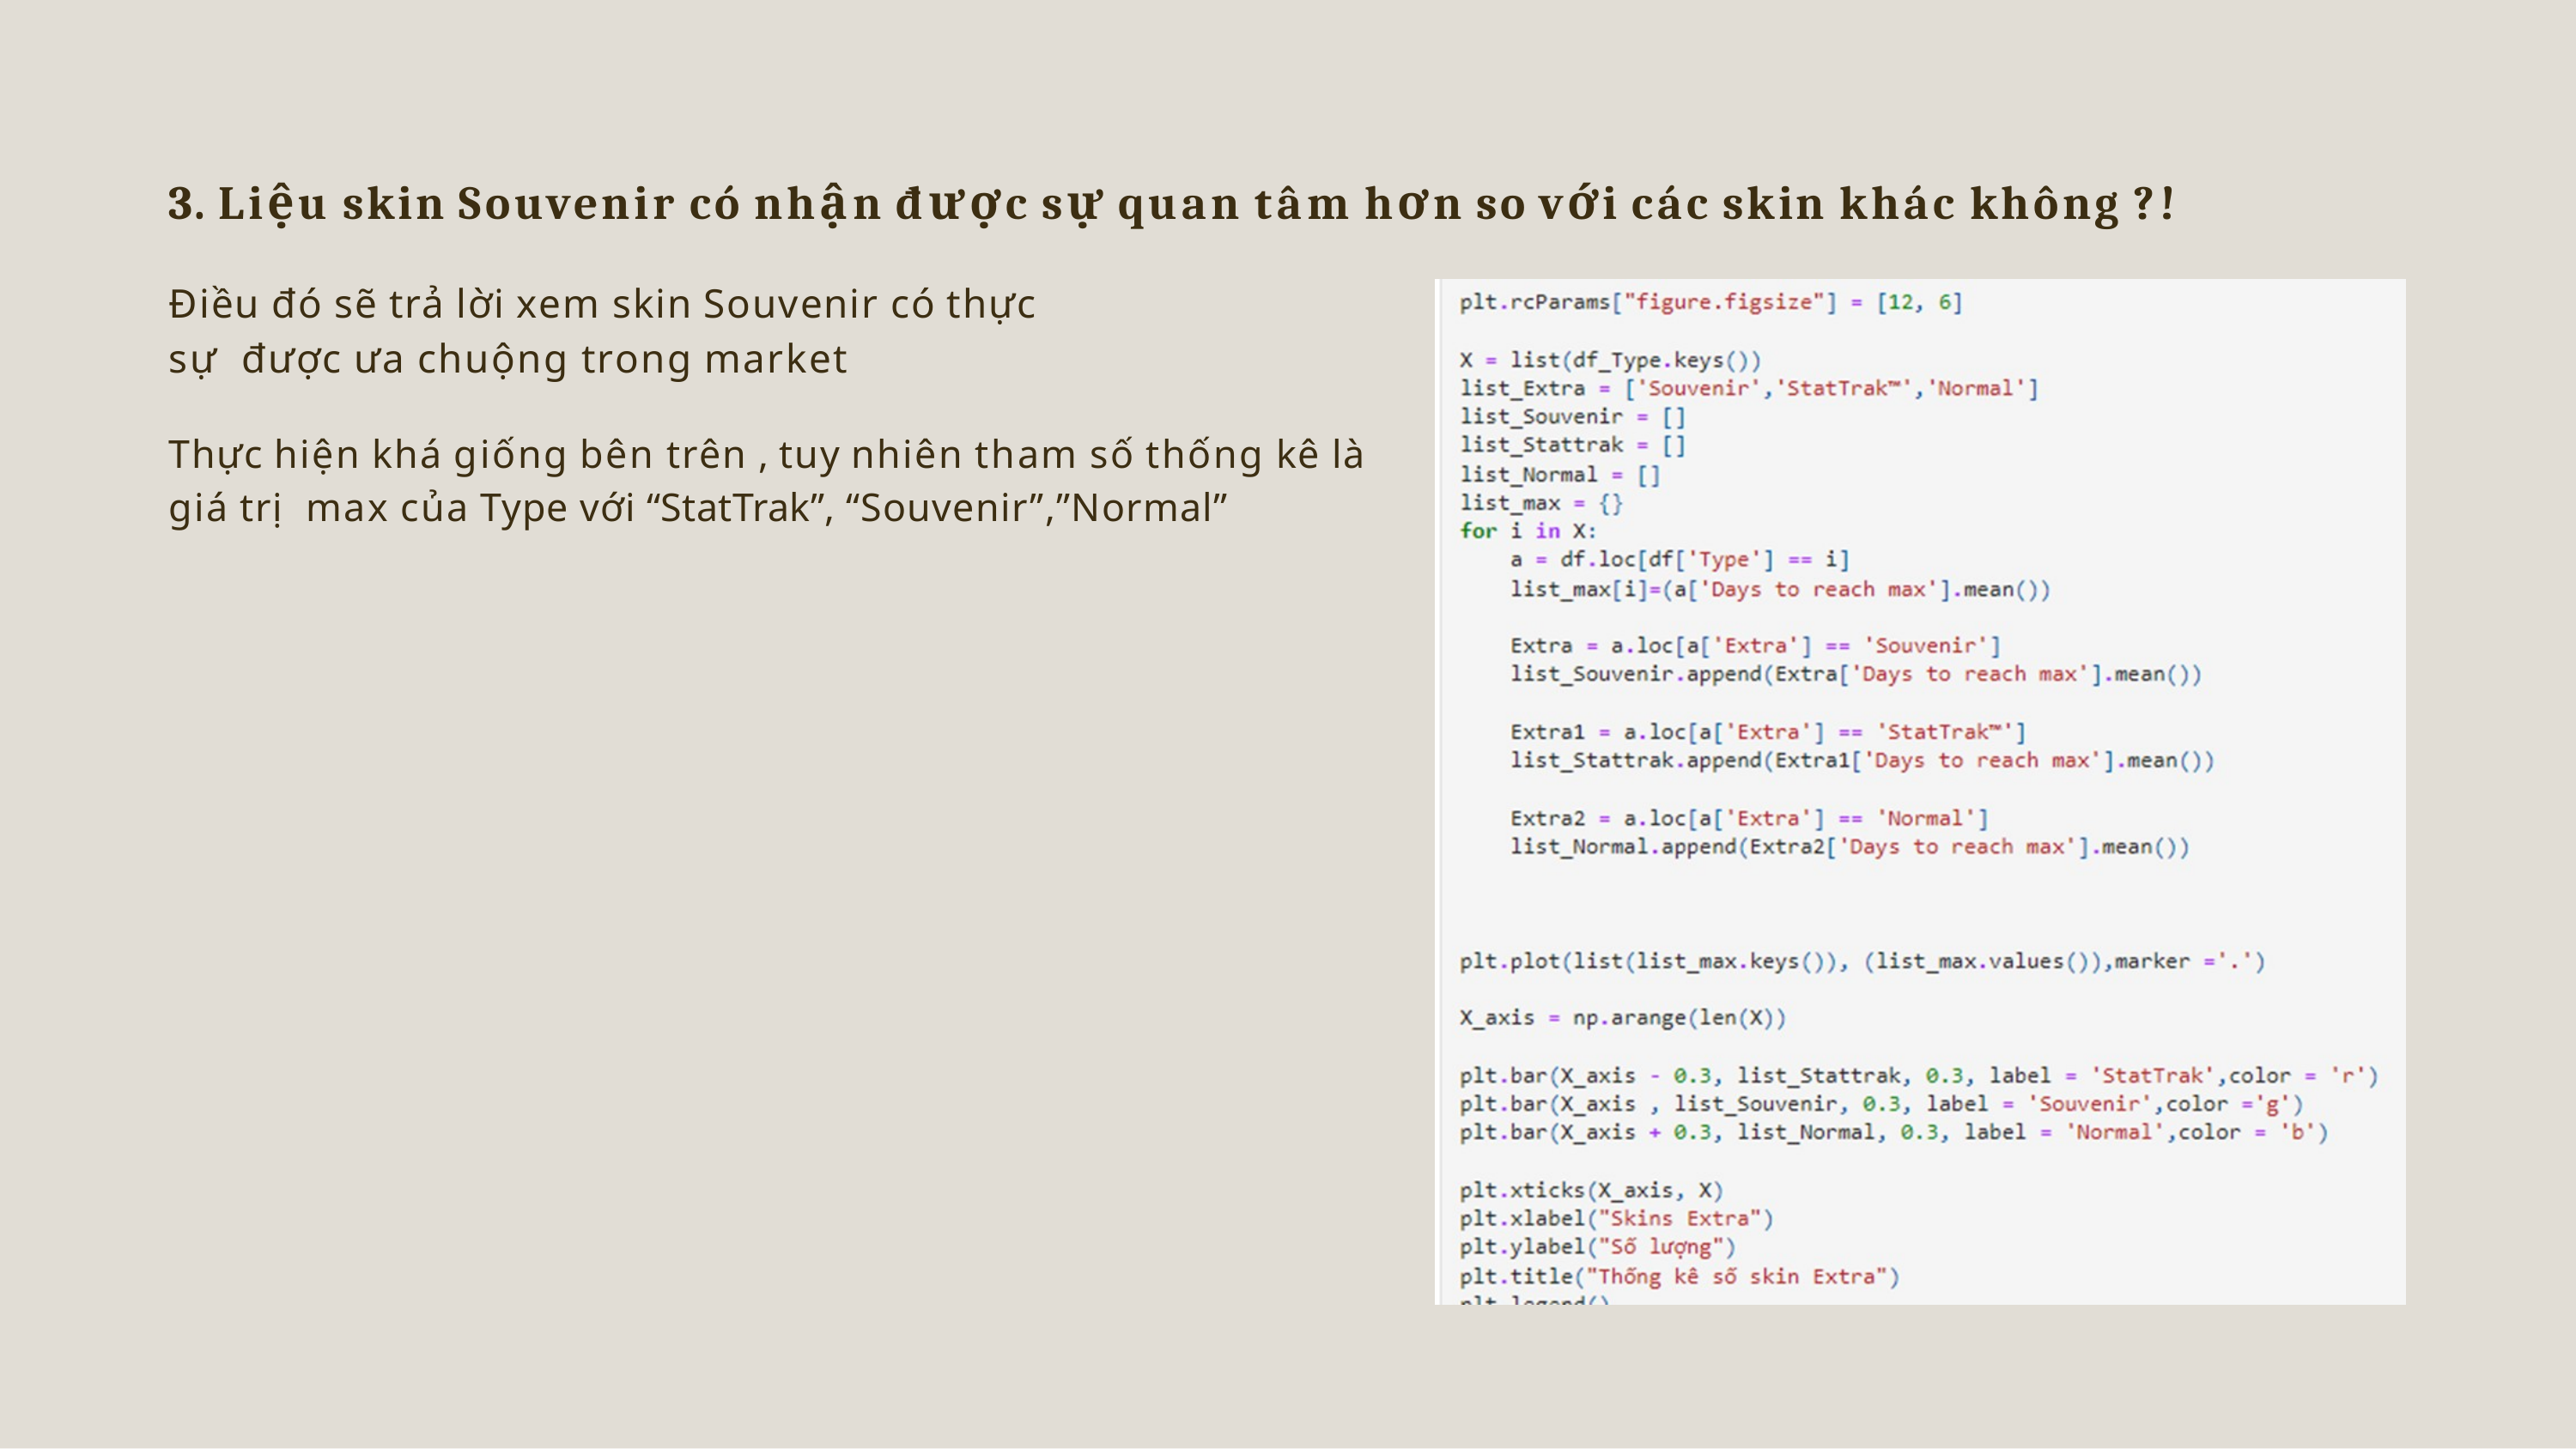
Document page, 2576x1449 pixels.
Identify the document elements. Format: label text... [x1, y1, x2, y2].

title 3. Liệu skin Souvenir có nhận được sự quan tâm hơn so với các skin khác không ?! [167, 169, 2208, 414]
picture [1435, 279, 2406, 1305]
text_box Điều đó sẽ trả lời xem skin Souvenir có thực sự được ưa chuộng trong market Thực hiện khá giống bên trên , tuy nhiên tham số thống kê là giá trị max của Type với “StatTrak”, “Souvenir”,”Normal” [167, 270, 1410, 530]
